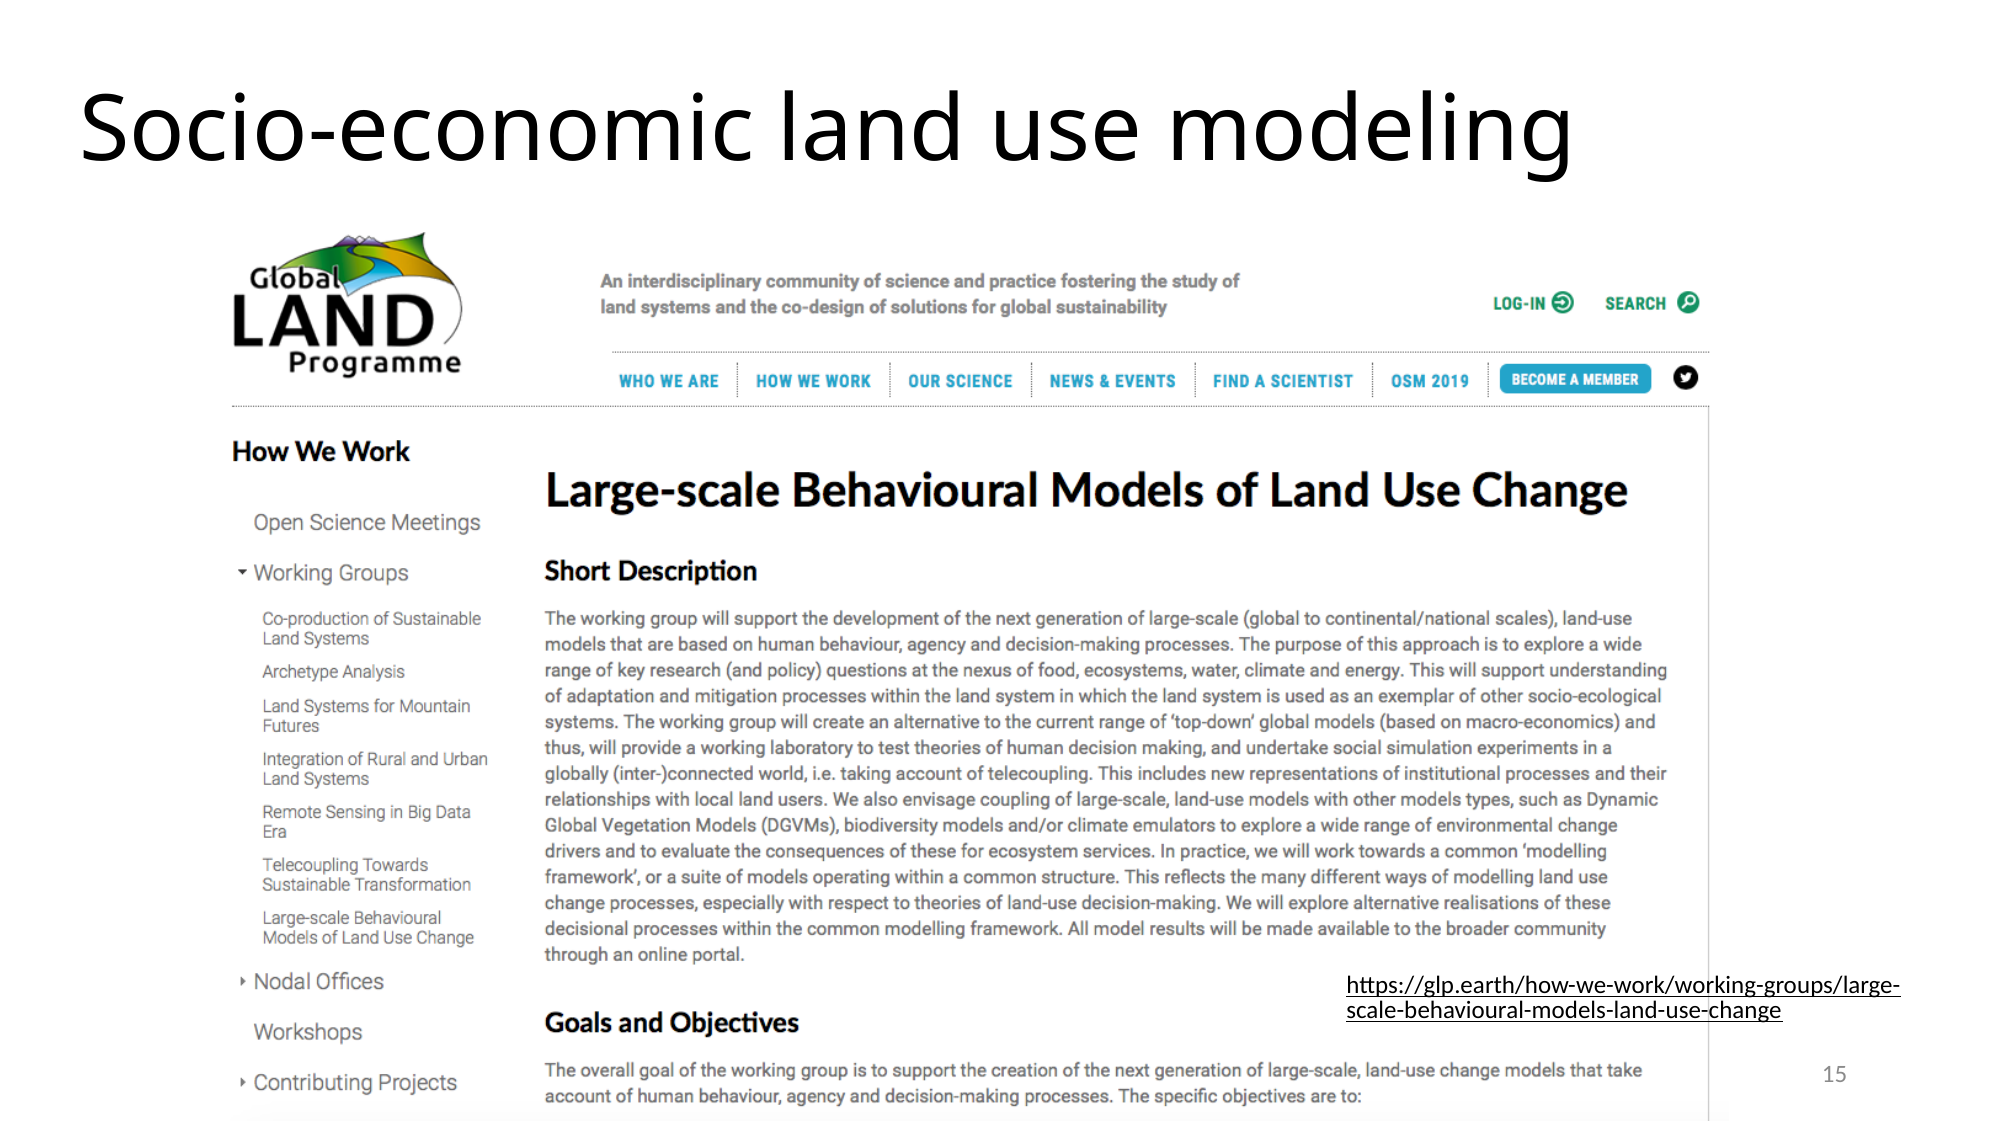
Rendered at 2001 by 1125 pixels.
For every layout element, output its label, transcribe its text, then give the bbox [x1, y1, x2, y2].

title Socio-economic land use modeling [64, 22, 1790, 240]
slide_number 15 [1729, 1042, 1863, 1103]
text_box https://glp.earth/how-we-work/working-groups/large-scale-behavioural-models-land-use-change [1729, 961, 1924, 1037]
picture [210, 215, 1729, 1121]
